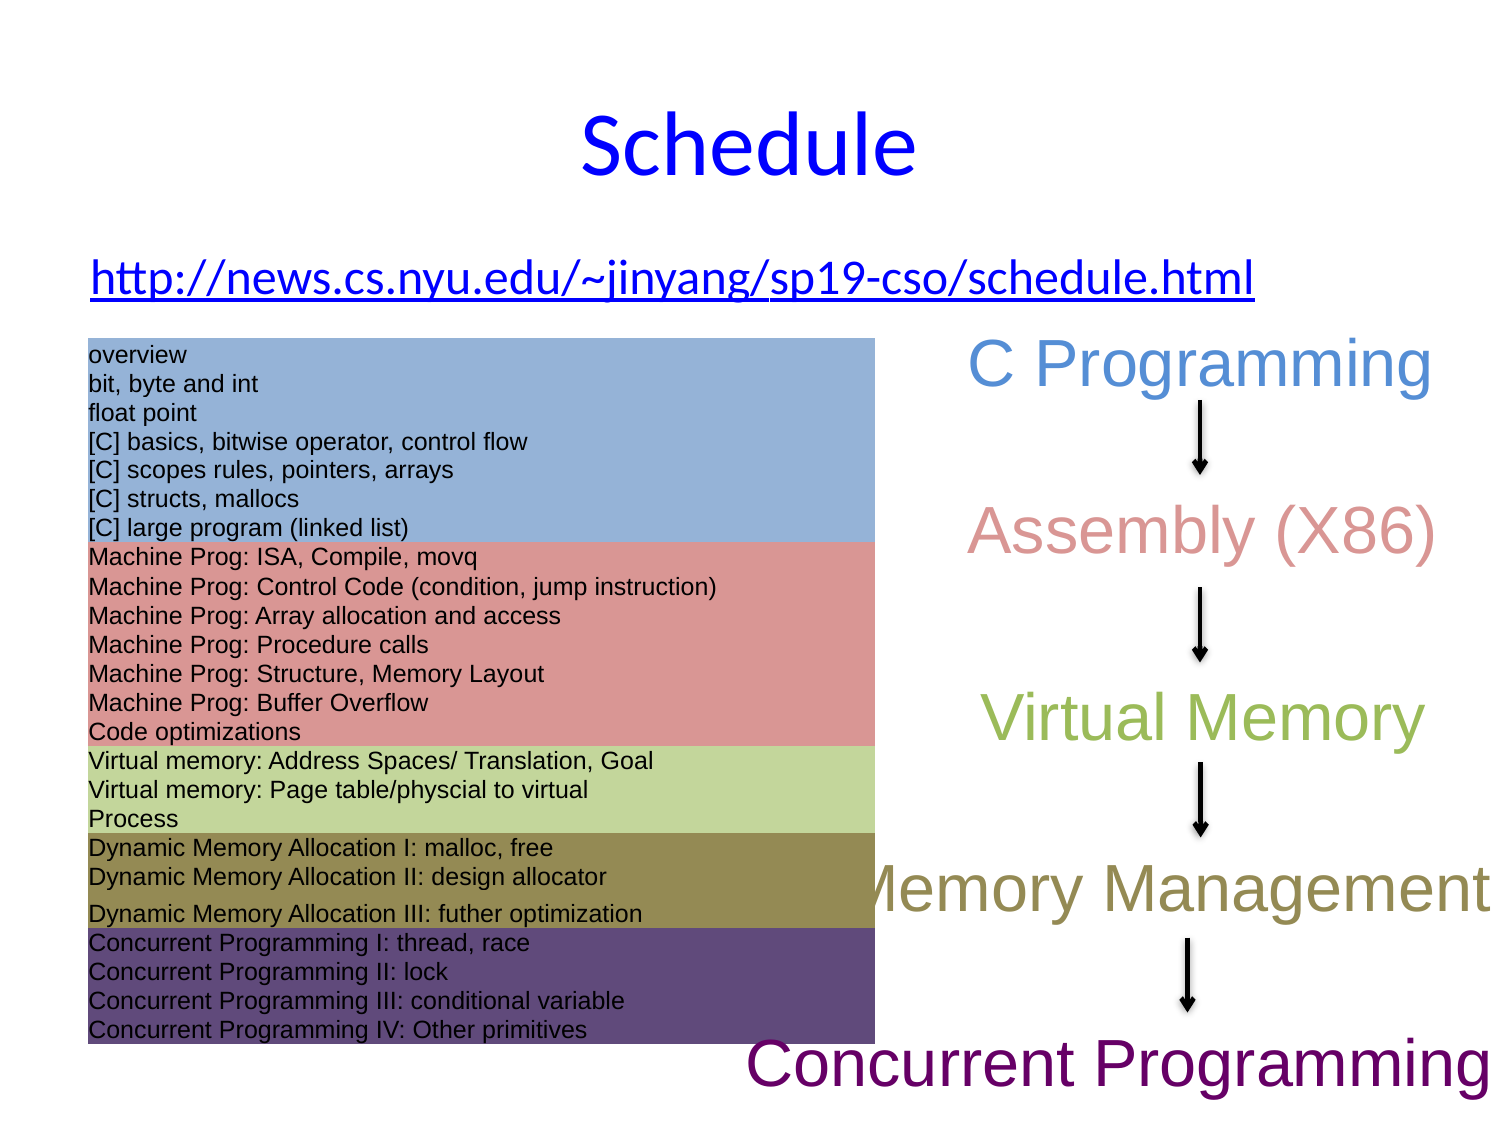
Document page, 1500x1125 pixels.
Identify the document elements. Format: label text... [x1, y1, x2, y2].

table_cell Concurrent Programming I: thread, race [88, 928, 875, 957]
text_box Concurrent Programming [730, 1012, 1500, 1108]
text_box Memory Management [828, 837, 1500, 933]
title Schedule [75, 45, 1425, 233]
table_cell [C] large program (linked list) [88, 513, 875, 542]
table_cell Machine Prog: Array allocation and access [88, 601, 875, 630]
table_cell bit, byte and int [88, 368, 875, 397]
text_box Assembly (X86) [952, 478, 1453, 574]
table_cell [C] basics, bitwise operator, control flow [88, 426, 875, 455]
table_cell Concurrent Programming III: conditional variable [88, 986, 875, 1015]
list http://news.cs.nyu.edu/~jinyang/sp19-cso/schedule.html [75, 237, 1425, 1038]
table_cell Virtual memory: Page table/physcial to virtual [88, 775, 875, 804]
table_cell Machine Prog: ISA, Compile, movq [88, 542, 875, 571]
table_cell Code optimizations [88, 717, 875, 746]
text_box Virtual Memory [965, 666, 1442, 762]
table_cell Concurrent Programming IV: Other primitives [88, 1015, 730, 1044]
table_cell Dynamic Memory Allocation I: malloc, free [88, 833, 875, 861]
table_cell Process [88, 804, 875, 833]
table_header overview [88, 338, 875, 368]
table_cell float point [88, 397, 875, 426]
table_cell Concurrent Programming II: lock [88, 957, 875, 986]
table_cell Machine Prog: Control Code (condition, jump instruction) [88, 571, 875, 601]
table_cell Dynamic Memory Allocation III: futher optimization [88, 890, 828, 928]
table_cell Machine Prog: Procedure calls [88, 630, 875, 659]
table_cell [C] structs, mallocs [88, 484, 875, 513]
table_cell Dynamic Memory Allocation II: design allocator [88, 861, 828, 890]
table_cell [C] scopes rules, pointers, arrays [88, 455, 875, 484]
table_cell Virtual memory: Address Spaces/ Translation, Goal [88, 746, 875, 775]
table_cell Machine Prog: Structure, Memory Layout [88, 659, 875, 688]
table_cell Machine Prog: Buffer Overflow [88, 688, 875, 717]
text_box C Programming [952, 312, 1449, 408]
